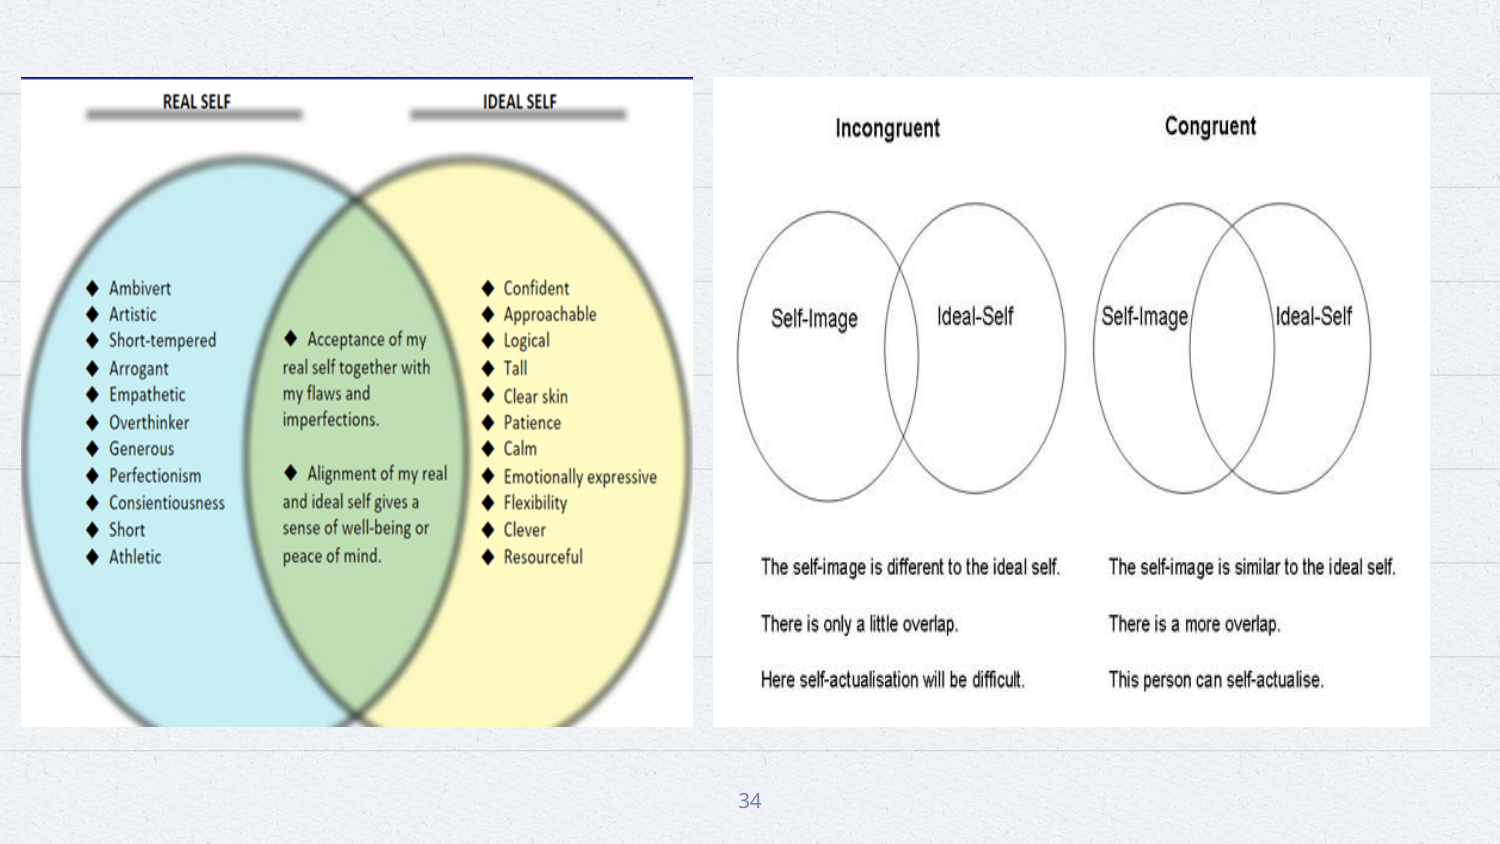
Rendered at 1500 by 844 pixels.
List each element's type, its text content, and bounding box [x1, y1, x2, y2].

picture [0, 0, 1500, 844]
slide_number 34 [705, 779, 795, 825]
